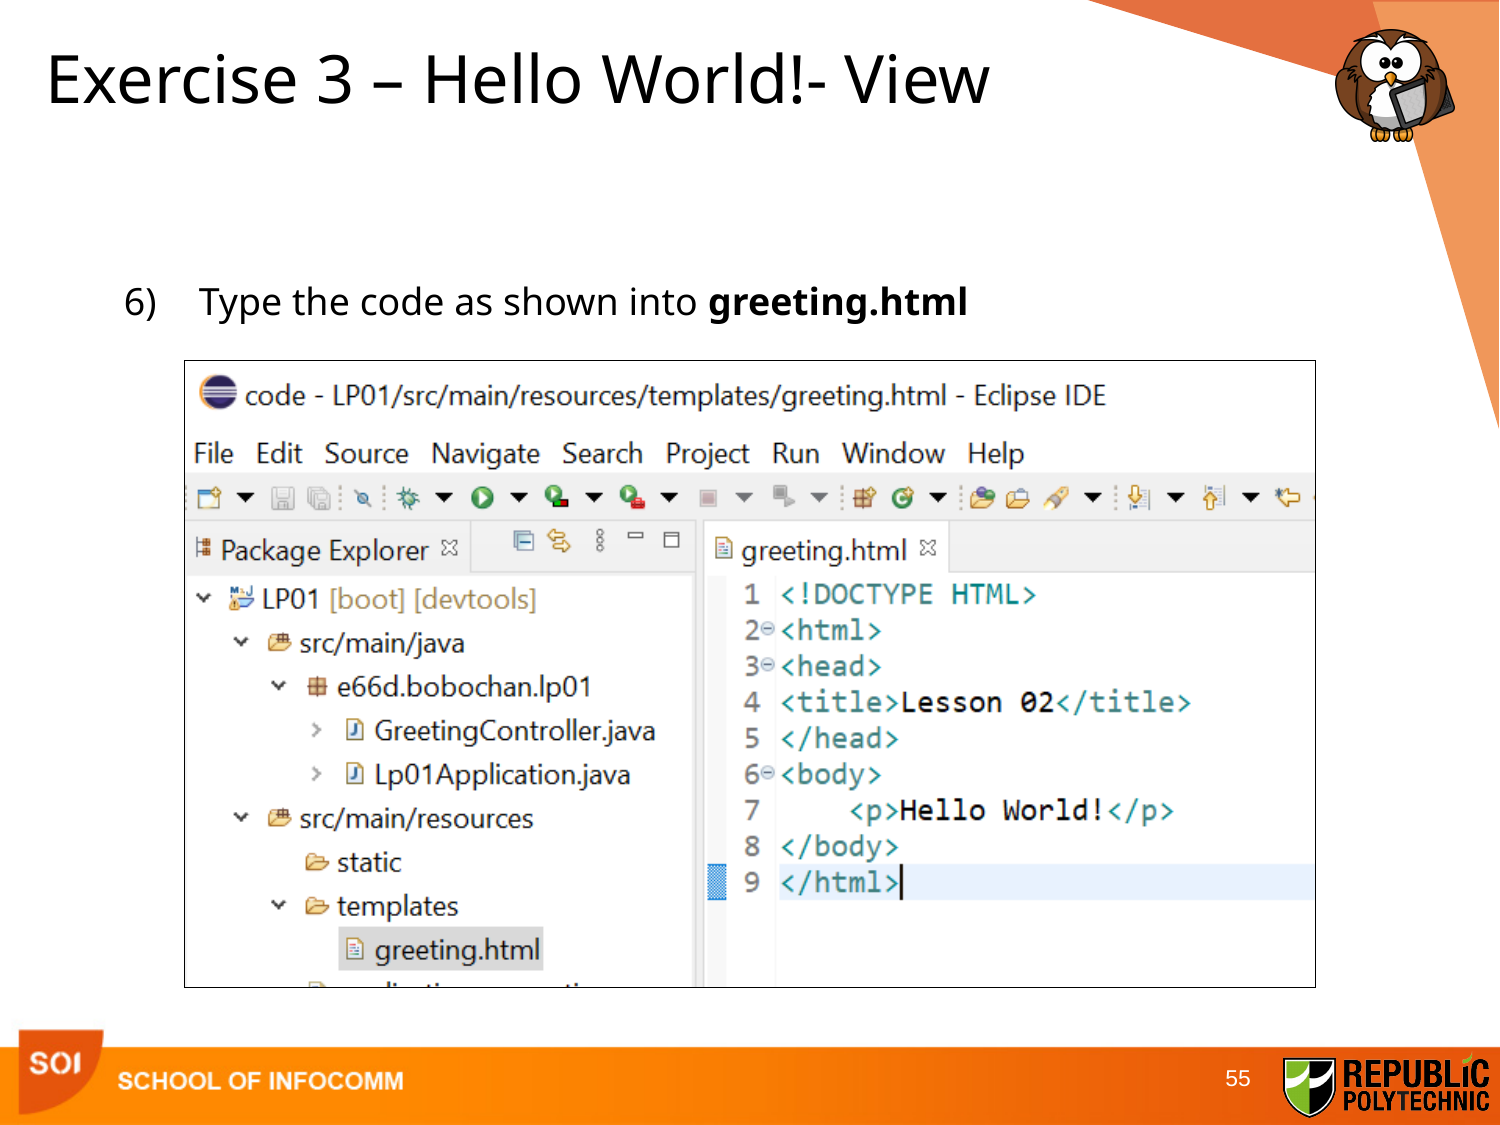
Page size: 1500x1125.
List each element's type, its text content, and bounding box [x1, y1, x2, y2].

title Exercise 3 – Hello World!- View [30, 29, 1347, 189]
list Type the code as shown into greeting.html [109, 270, 1352, 888]
picture [0, 0, 1500, 1125]
slide_number 55 [1210, 1056, 1500, 1117]
